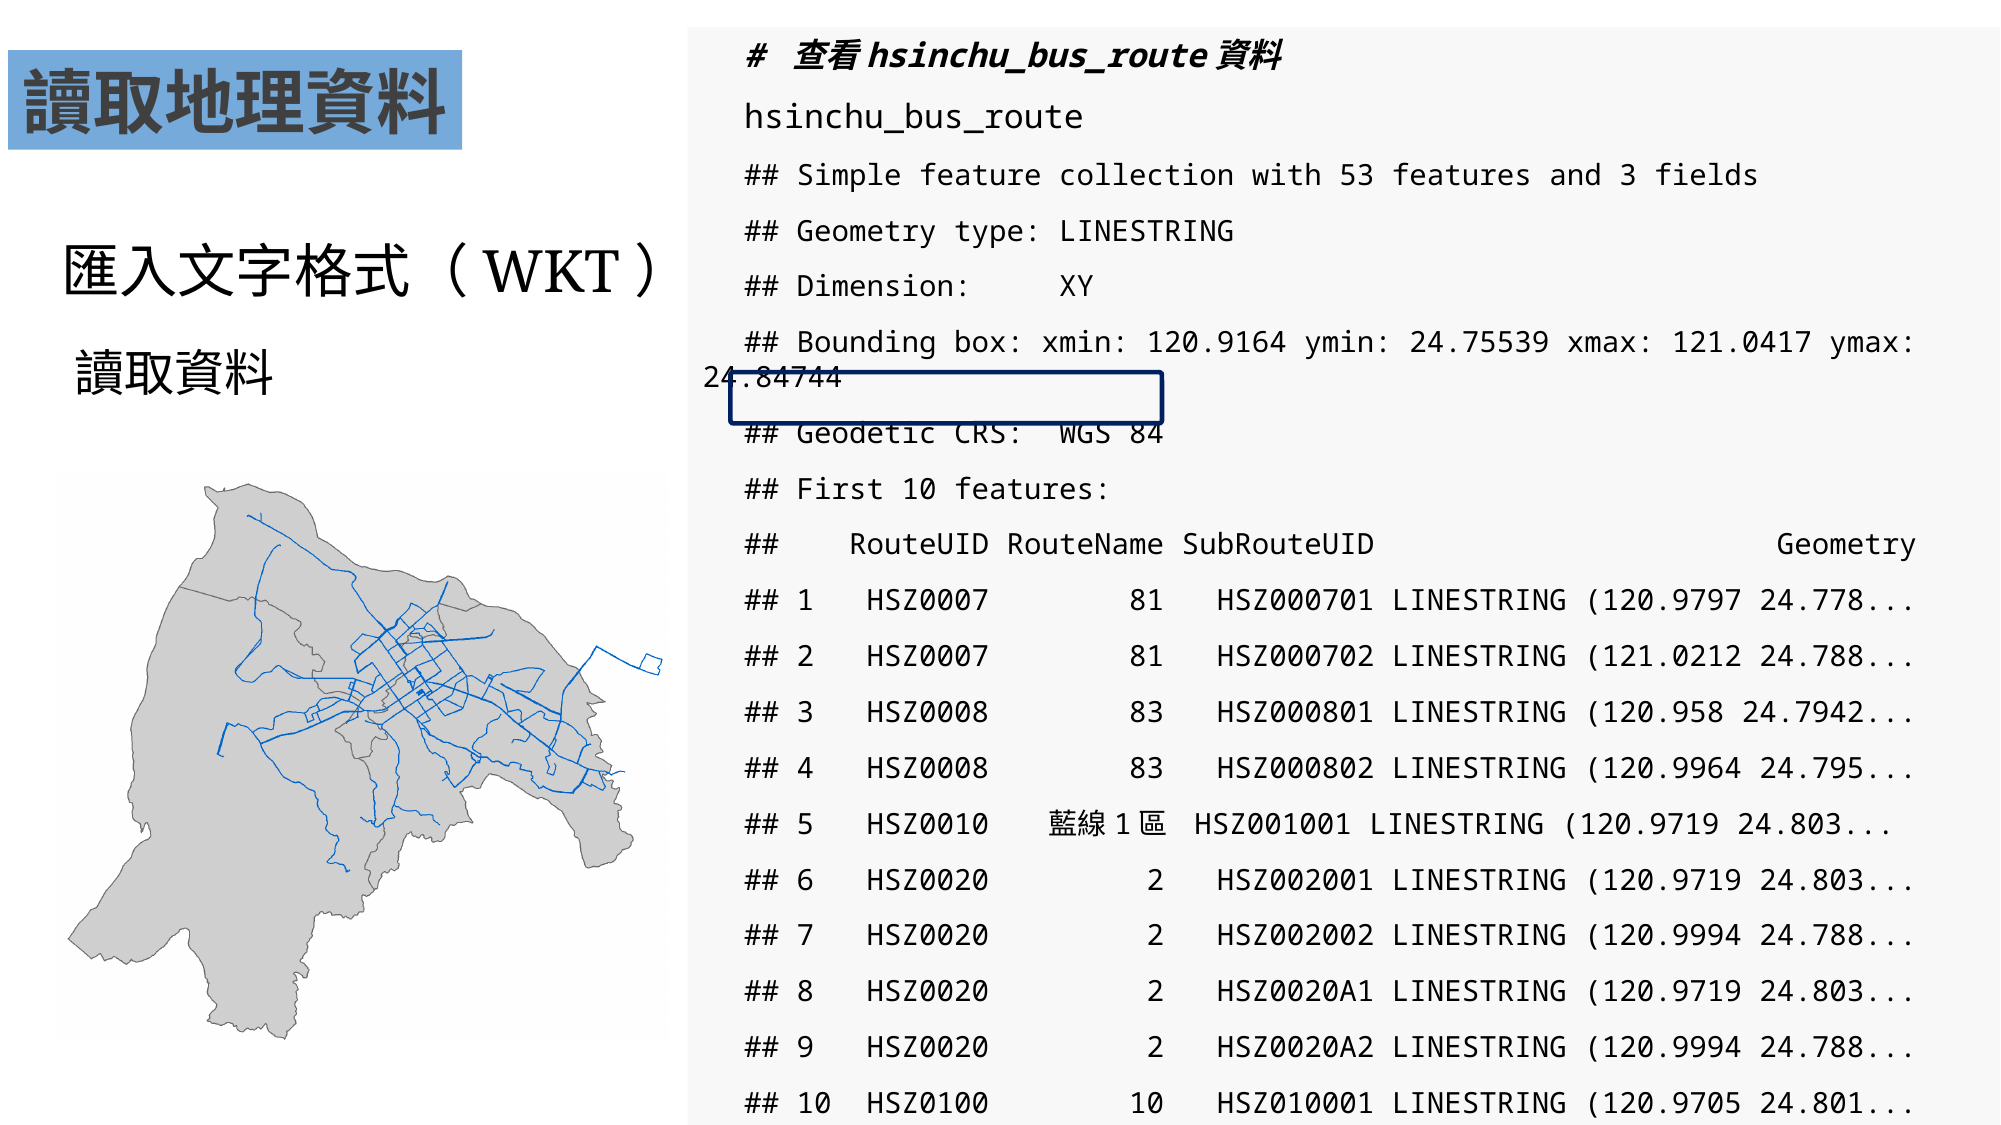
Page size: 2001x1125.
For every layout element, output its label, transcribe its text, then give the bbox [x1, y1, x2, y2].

picture [58, 473, 669, 1043]
text_box # 查看hsinchu_bus_route資料 hsinchu_bus_route ## Simple feature collection with 53 features and 3 fields ## Geometry type: LINESTRING ## Dimension: XY ## Bounding box: xmin: 120.9164 ymin: 24.75539 xmax: 121.0417 ymax: 24.84744 ## Geodetic CRS: WGS 84 ## First 10 features: ## RouteUID RouteName SubRouteUID Geometry ## 1 HSZ0007 81 HSZ000701 LINESTRING (120.9797 24.778... ## 2 HSZ0007 81 HSZ000702 LINESTRING (121.0212 24.788... ## 3 HSZ0008 83 HSZ000801 LINESTRING (120.958 24.7942... ## 4 HSZ0008 83 HSZ000802 LINESTRING (120.9964 24.795... ## 5 HSZ0010 藍線1區 HSZ001001 LINESTRING (120.9719 24.803... ## 6 HSZ0020 2 HSZ002001 LINESTRING (120.9719 24.803... ## 7 HSZ0020 2 HSZ002002 LINESTRING (120.9994 24.788... ## 8 HSZ0020 2 HSZ0020A1 LINESTRING (120.9719 24.803... ## 9 HSZ0020 2 HSZ0020A2 LINESTRING (120.9994 24.788... ## 10 HSZ0100 10 HSZ010001 LINESTRING (120.9705 24.801... [687, 27, 2000, 1125]
text_box [729, 371, 1164, 425]
text_box 匯入文字格式（WKT） [46, 226, 708, 311]
text_box 讀取地理資料 [8, 50, 463, 150]
slide_number 28 [1505, 1042, 1955, 1103]
text_box 讀取資料 [59, 334, 290, 409]
